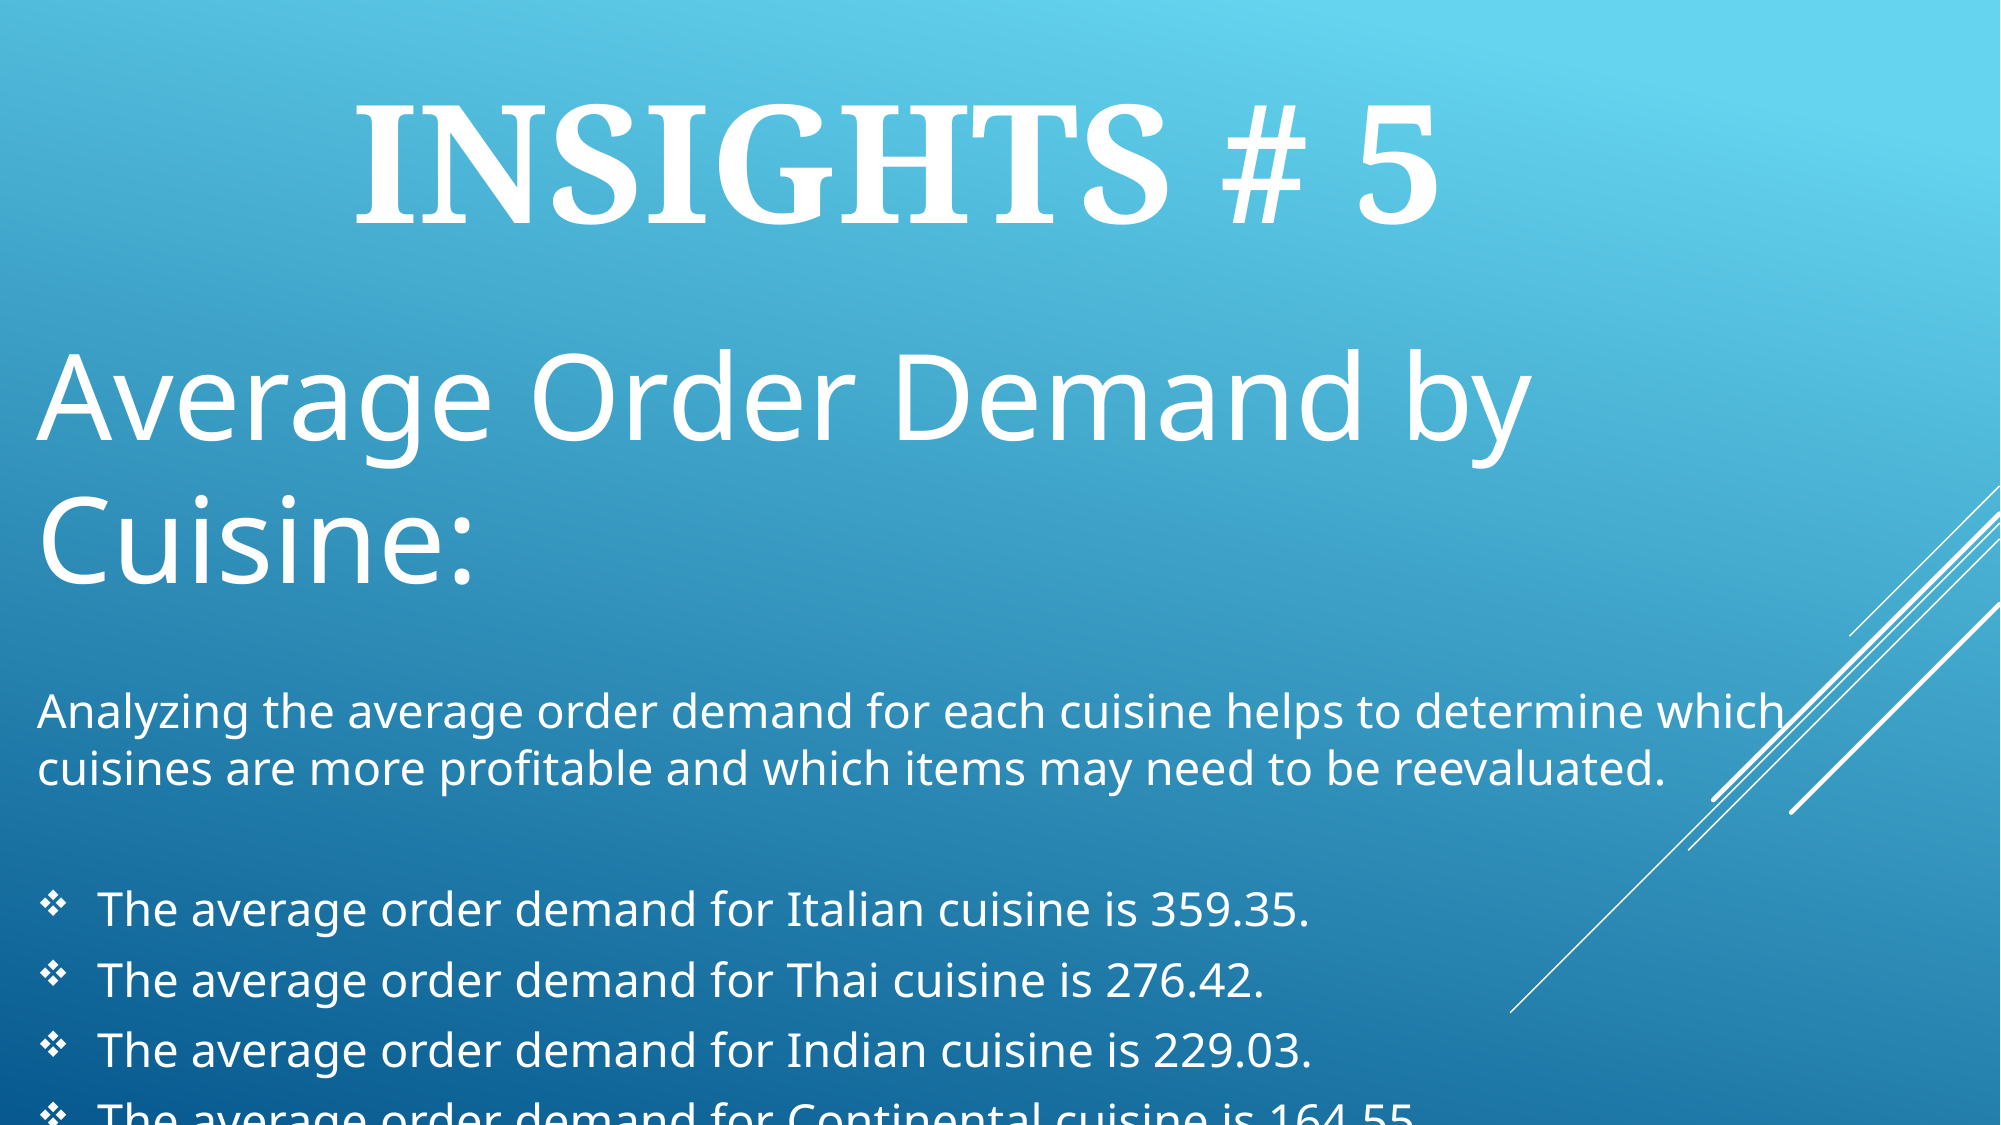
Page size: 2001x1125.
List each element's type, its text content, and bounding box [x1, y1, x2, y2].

list Average Order Demand by Cuisine: Analyzing the average order demand for each cuisine helps to determine which cuisines are more profitable and which items may need to be reevaluated. The average order demand for Italian cuisine is 359.35. The average order demand for Thai cuisine is 276.42. The average order demand for Indian cuisine is 229.03. The average order demand for Continental cuisine is 164.55. [21, 305, 1931, 1125]
title Insights # 5 [337, 33, 1738, 281]
